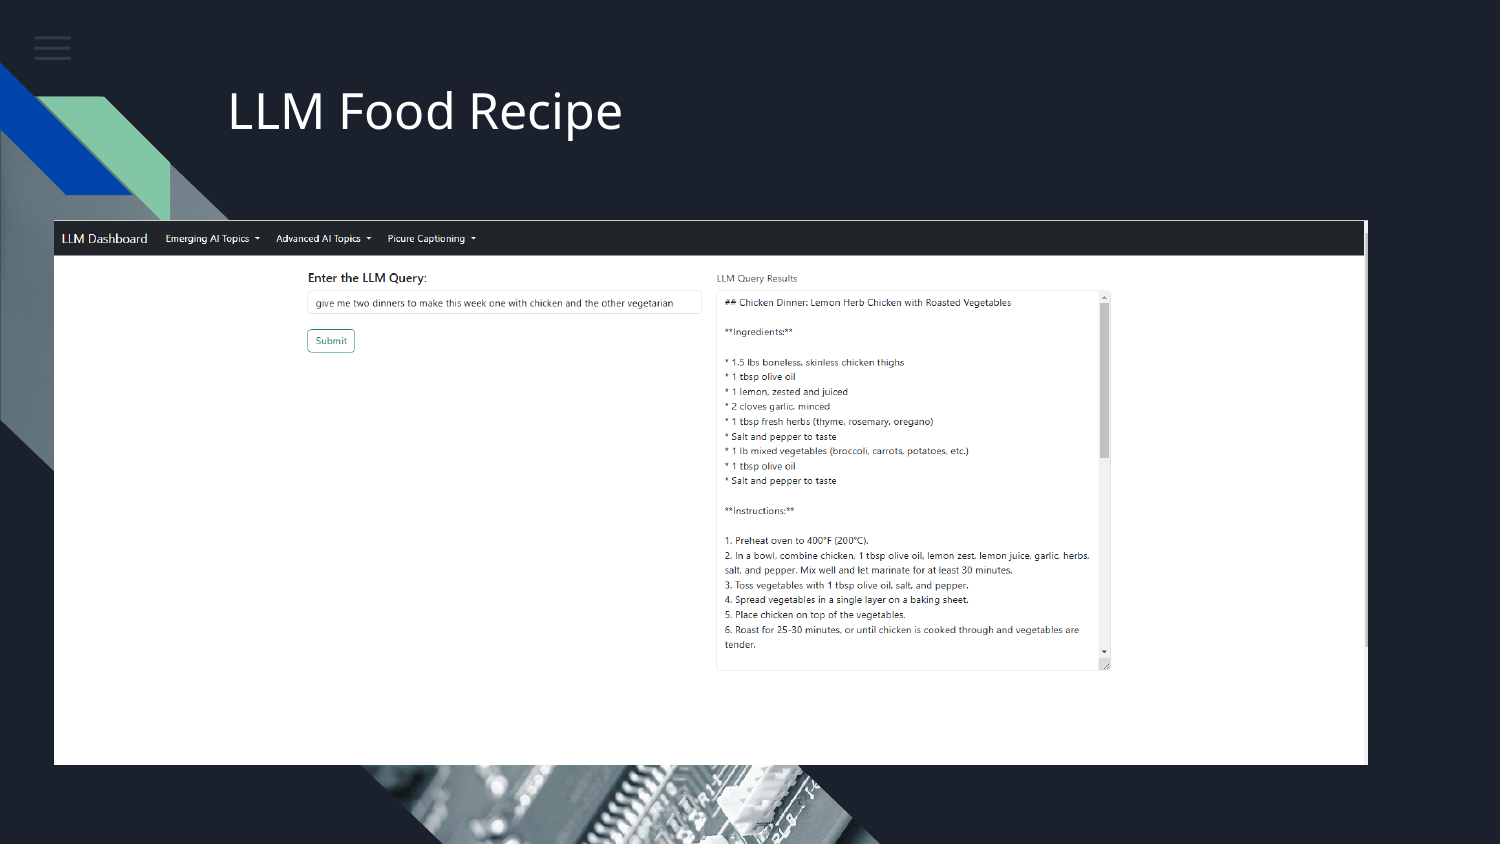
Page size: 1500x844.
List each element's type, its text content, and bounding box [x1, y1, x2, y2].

title LLM Food Recipe [212, 64, 1368, 215]
picture [0, 97, 1368, 844]
